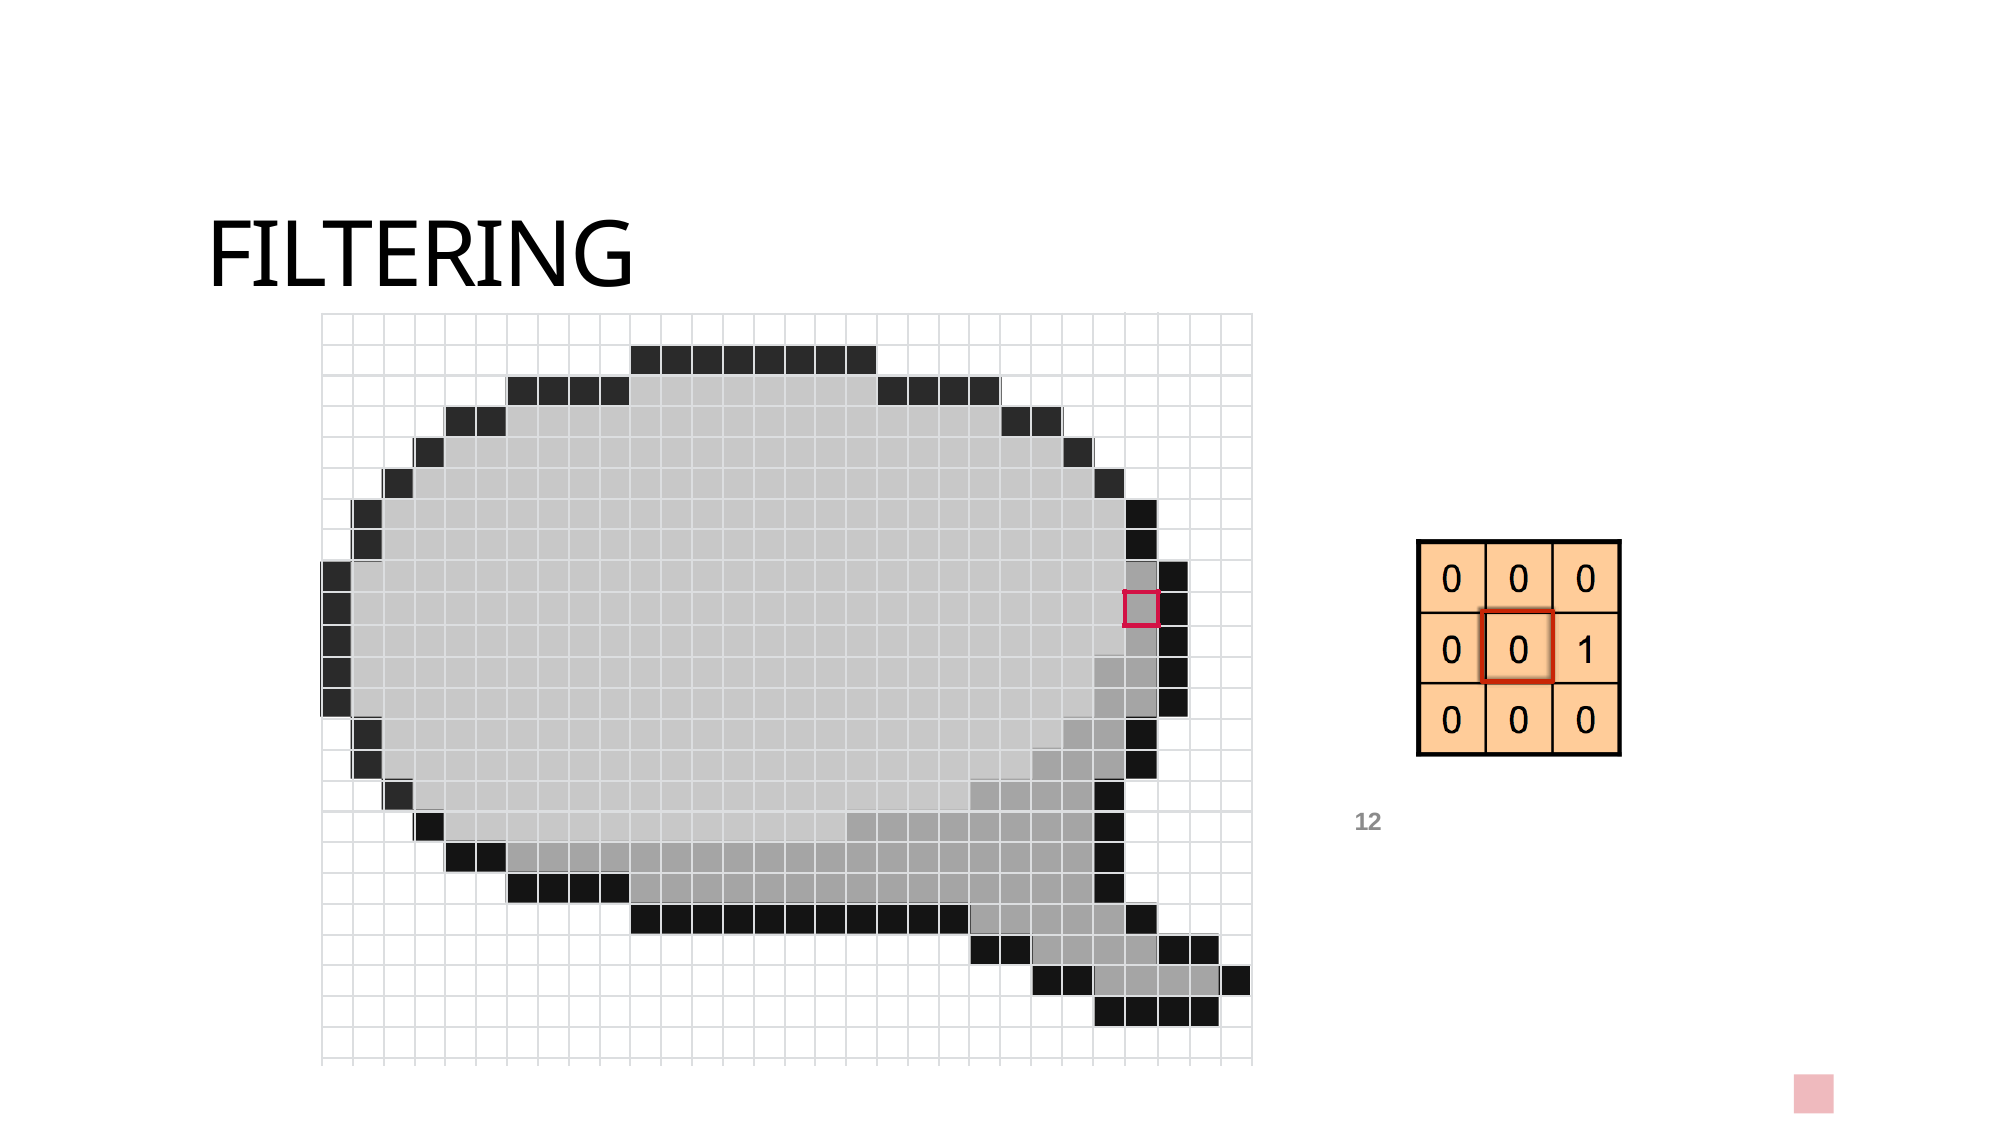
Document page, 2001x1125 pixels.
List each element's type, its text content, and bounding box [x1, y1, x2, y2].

title FILTERING [183, 105, 2000, 344]
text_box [1416, 539, 1622, 757]
text_box [1793, 1074, 1834, 1114]
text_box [320, 312, 1254, 1066]
slide_number 12 [1339, 496, 1382, 1125]
